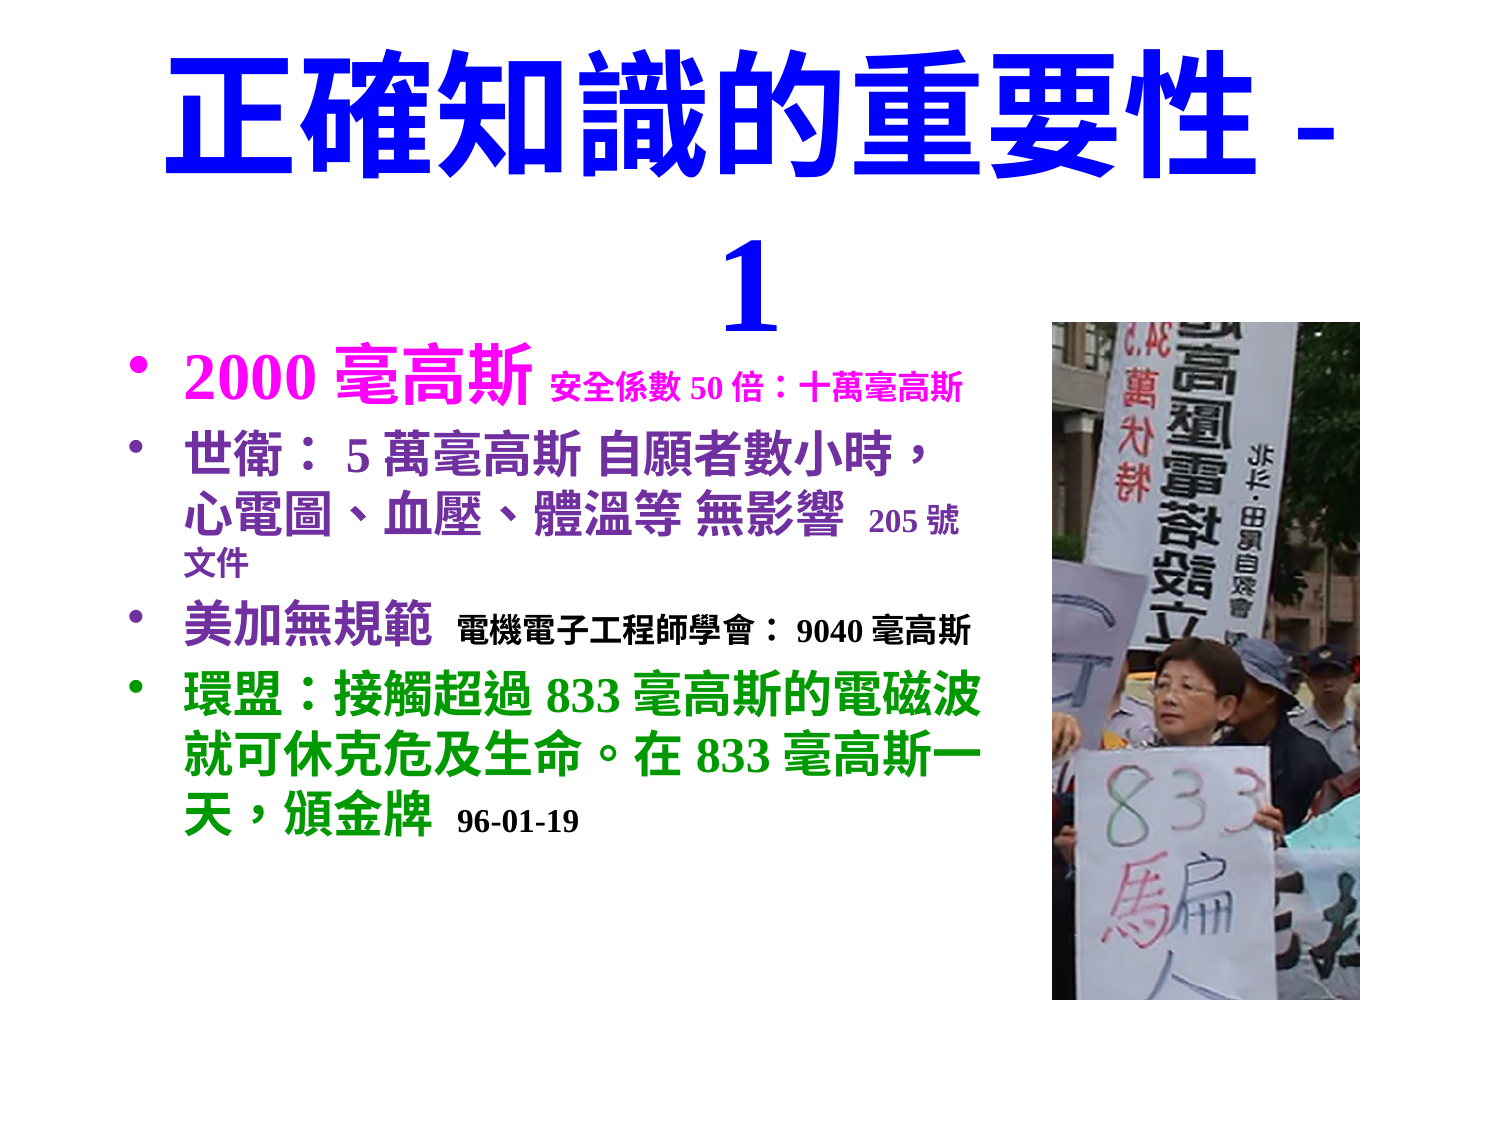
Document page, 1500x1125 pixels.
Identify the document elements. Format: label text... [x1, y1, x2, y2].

picture [1051, 321, 1361, 1001]
list 2000毫高斯 安全係數50倍：十萬毫高斯 世衛：5萬毫高斯 自願者數小時，心電圖、血壓、體溫等 無影響 205號文件 美加無規範 電機電子工程師學會：9040毫高斯 環盟：接觸超過833毫高斯的電磁波就可休克危及生命。在833毫高斯一天，頒金牌 96-01-19 [112, 324, 999, 1000]
title 正確知識的重要性-1 [112, 99, 1388, 288]
